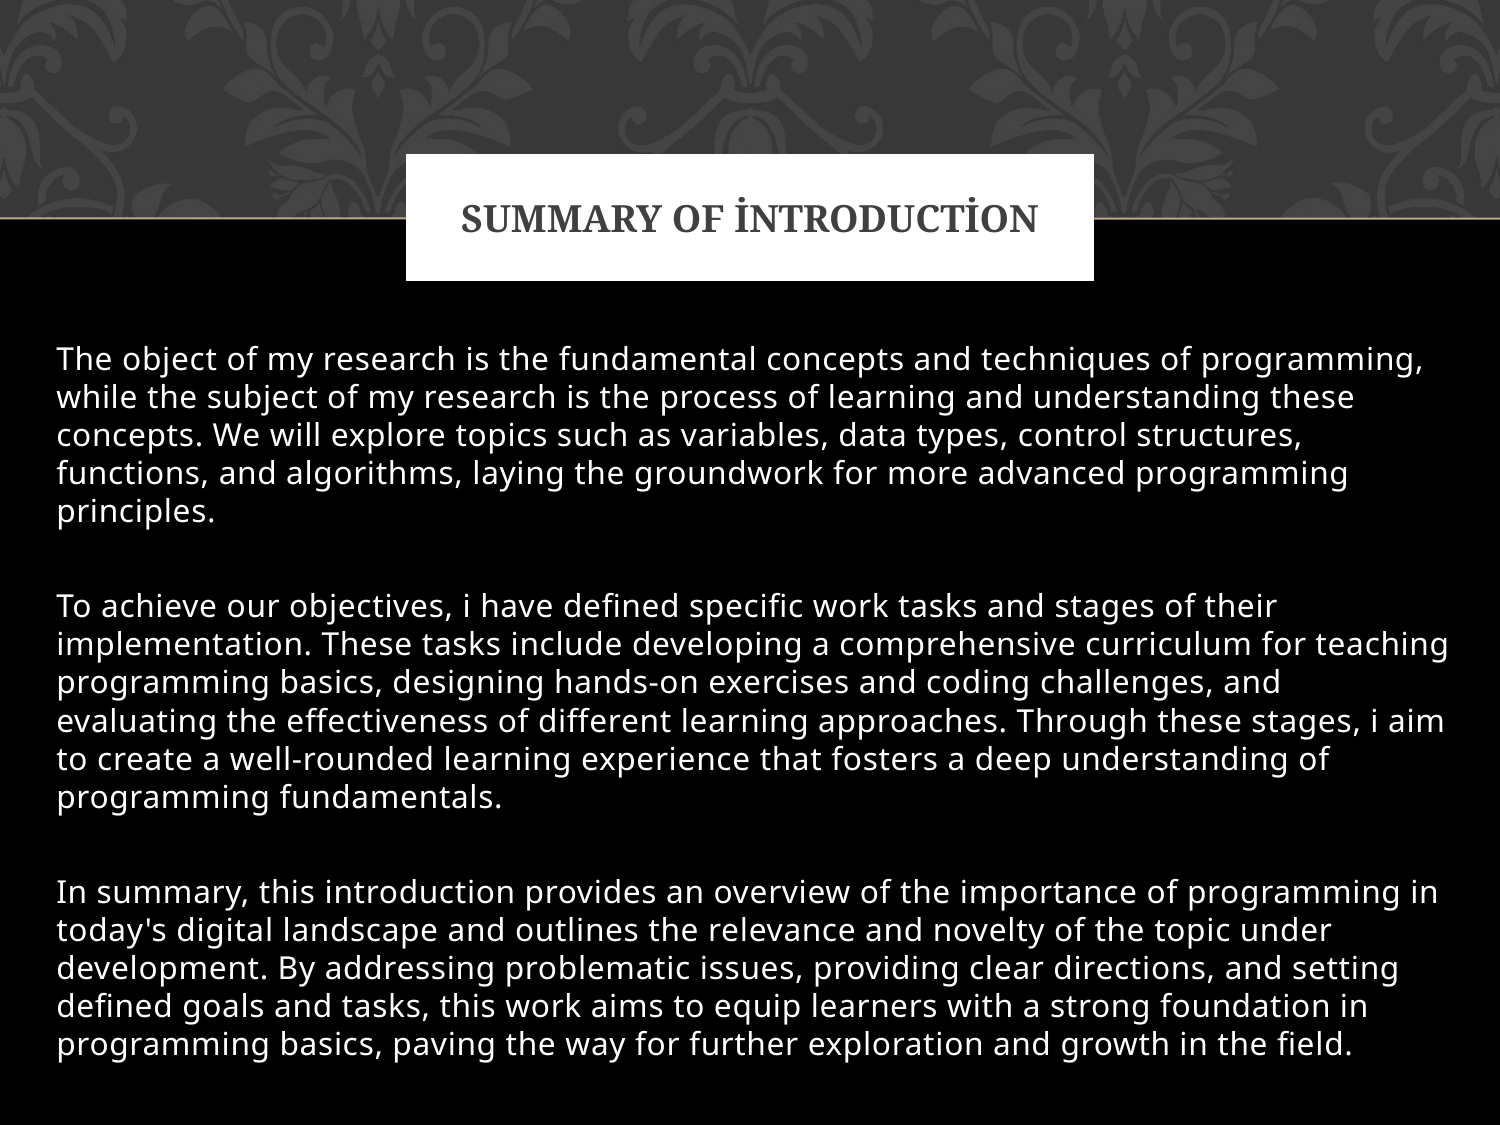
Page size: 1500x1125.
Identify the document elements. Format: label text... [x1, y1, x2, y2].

list The object of my research is the fundamental concepts and techniques of programming, while the subject of my research is the process of learning and understanding these concepts. We will explore topics such as variables, data types, control structures, functions, and algorithms, laying the groundwork for more advanced programming principles. To achieve our objectives, i have defined specific work tasks and stages of their implementation. These tasks include developing a comprehensive curriculum for teaching programming basics, designing hands-on exercises and coding challenges, and evaluating the effectiveness of different learning approaches. Through these stages, i aim to create a well-rounded learning experience that fosters a deep understanding of programming fundamentals. In summary, this introduction provides an overview of the importance of programming in today's digital landscape and outlines the relevance and novelty of the topic under development. By addressing problematic issues, providing clear directions, and setting defined goals and tasks, this work aims to equip learners with a strong foundation in programming basics, paving the way for further exploration and growth in the field. [41, 331, 1471, 1071]
title Summary of introduction [406, 154, 1094, 281]
